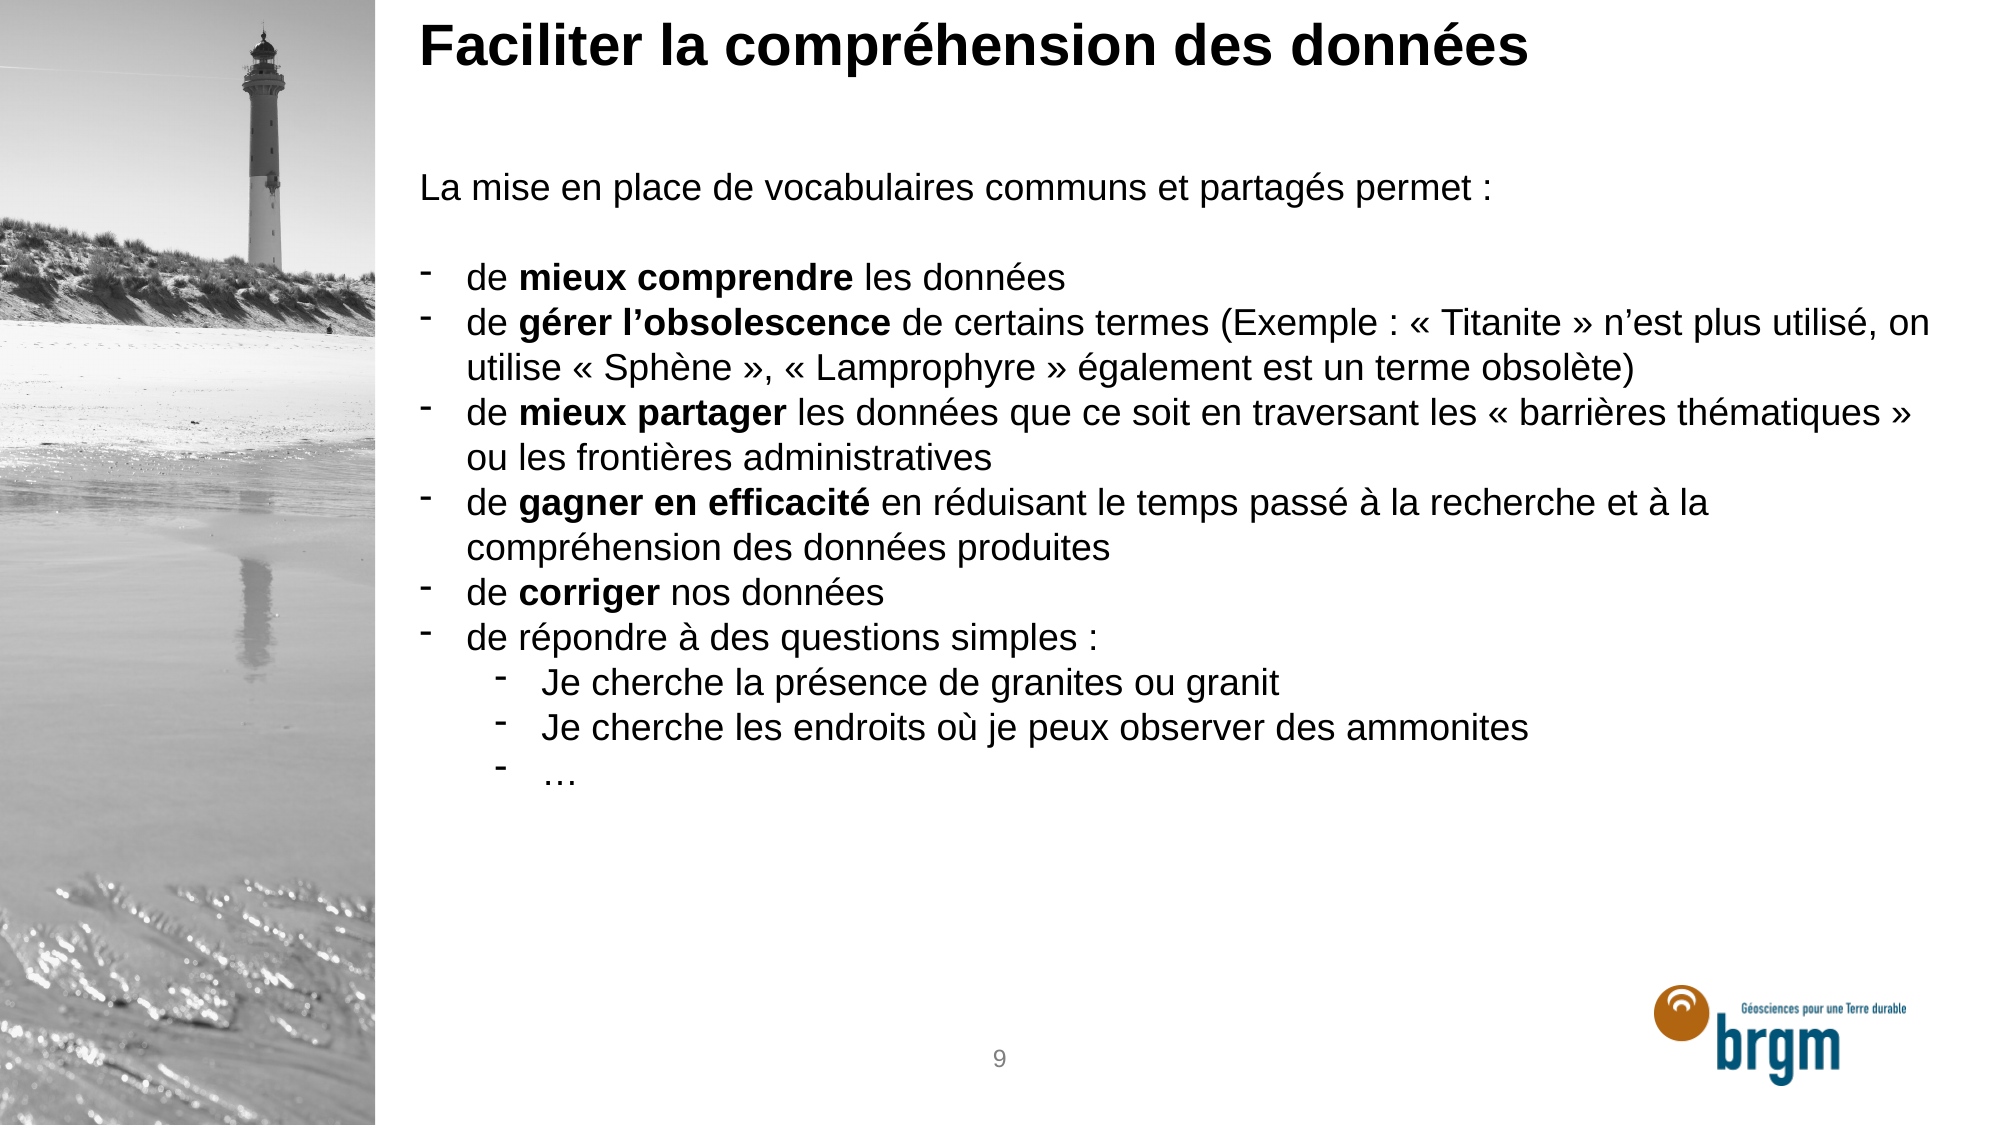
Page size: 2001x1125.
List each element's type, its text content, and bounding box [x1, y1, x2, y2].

slide_number 9 [774, 1035, 1225, 1096]
picture [1777, 1038, 1785, 1061]
picture [1654, 985, 1906, 1086]
picture [0, 0, 376, 1125]
text_box La mise en place de vocabulaires communs et partagés permet : de mieux comprendre les données de gérer l’obsolescence de certains termes (Exemple : « Titanite » n’est plus utilisé, on utilise « Sphène », « Lamprophyre » également est un terme obsolète) de mieux partager les données que ce soit en traversant les « barrières thématiques » ou les frontières administratives de gagner en efficacité en réduisant le temps passé à la recherche et à la compréhension des données produites de corriger nos données de répondre à des questions simples : Je cherche la présence de granites ou granit Je cherche les endroits où je peux observer des ammonites … [404, 155, 1954, 936]
text_box Faciliter la compréhension des données [404, 0, 1657, 85]
